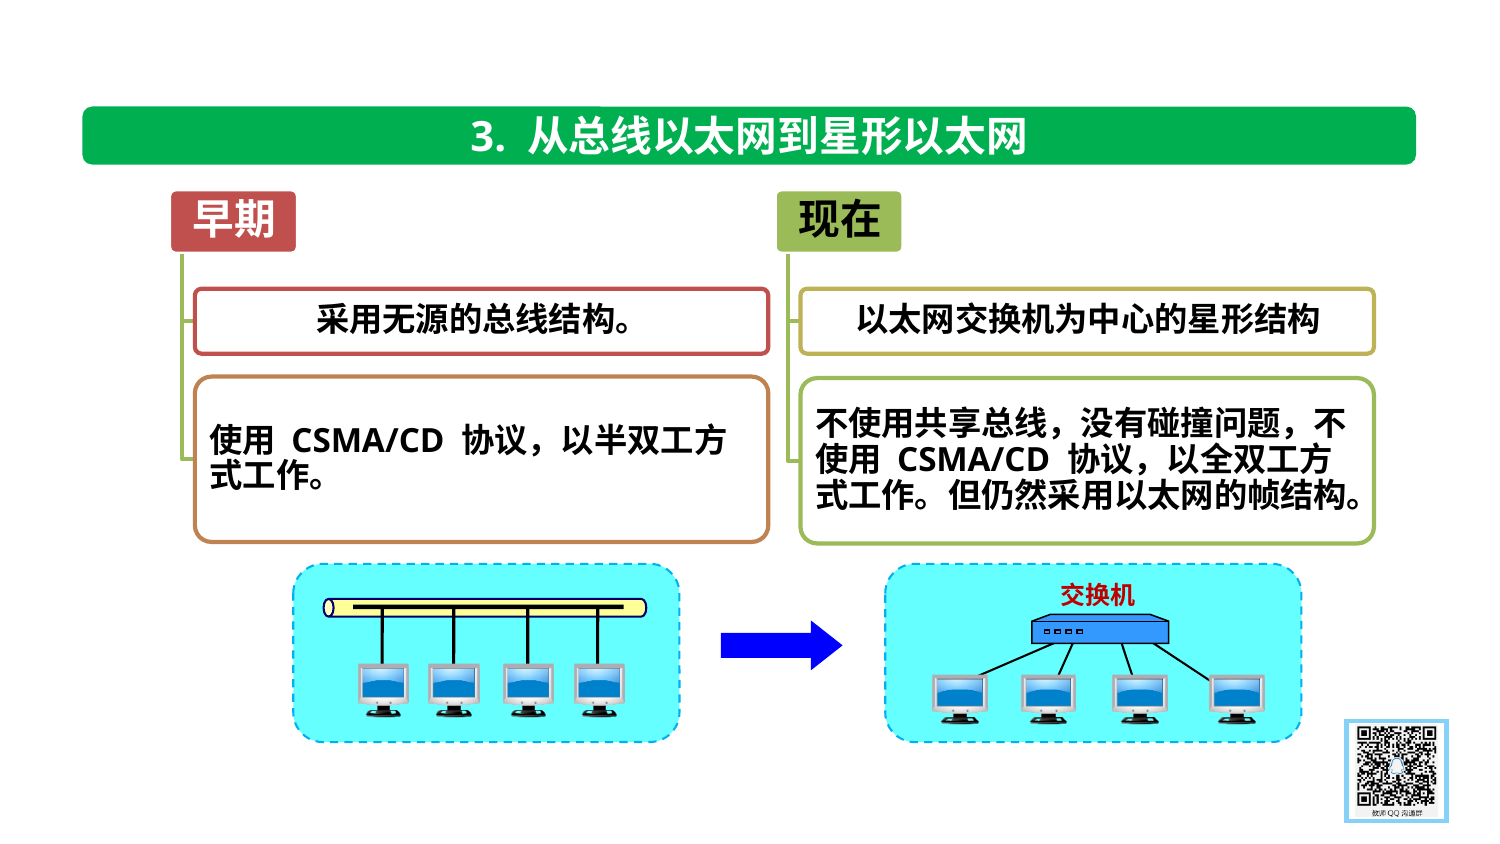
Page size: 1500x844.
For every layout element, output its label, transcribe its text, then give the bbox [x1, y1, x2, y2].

text_box [720, 620, 843, 671]
text_box [82, 106, 455, 165]
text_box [168, 141, 1375, 564]
picture [1355, 724, 1438, 817]
text_box 3. 从总线以太网到星形以太网 [455, 102, 1043, 140]
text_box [293, 563, 680, 743]
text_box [884, 563, 1302, 743]
text_box [1043, 106, 1417, 165]
